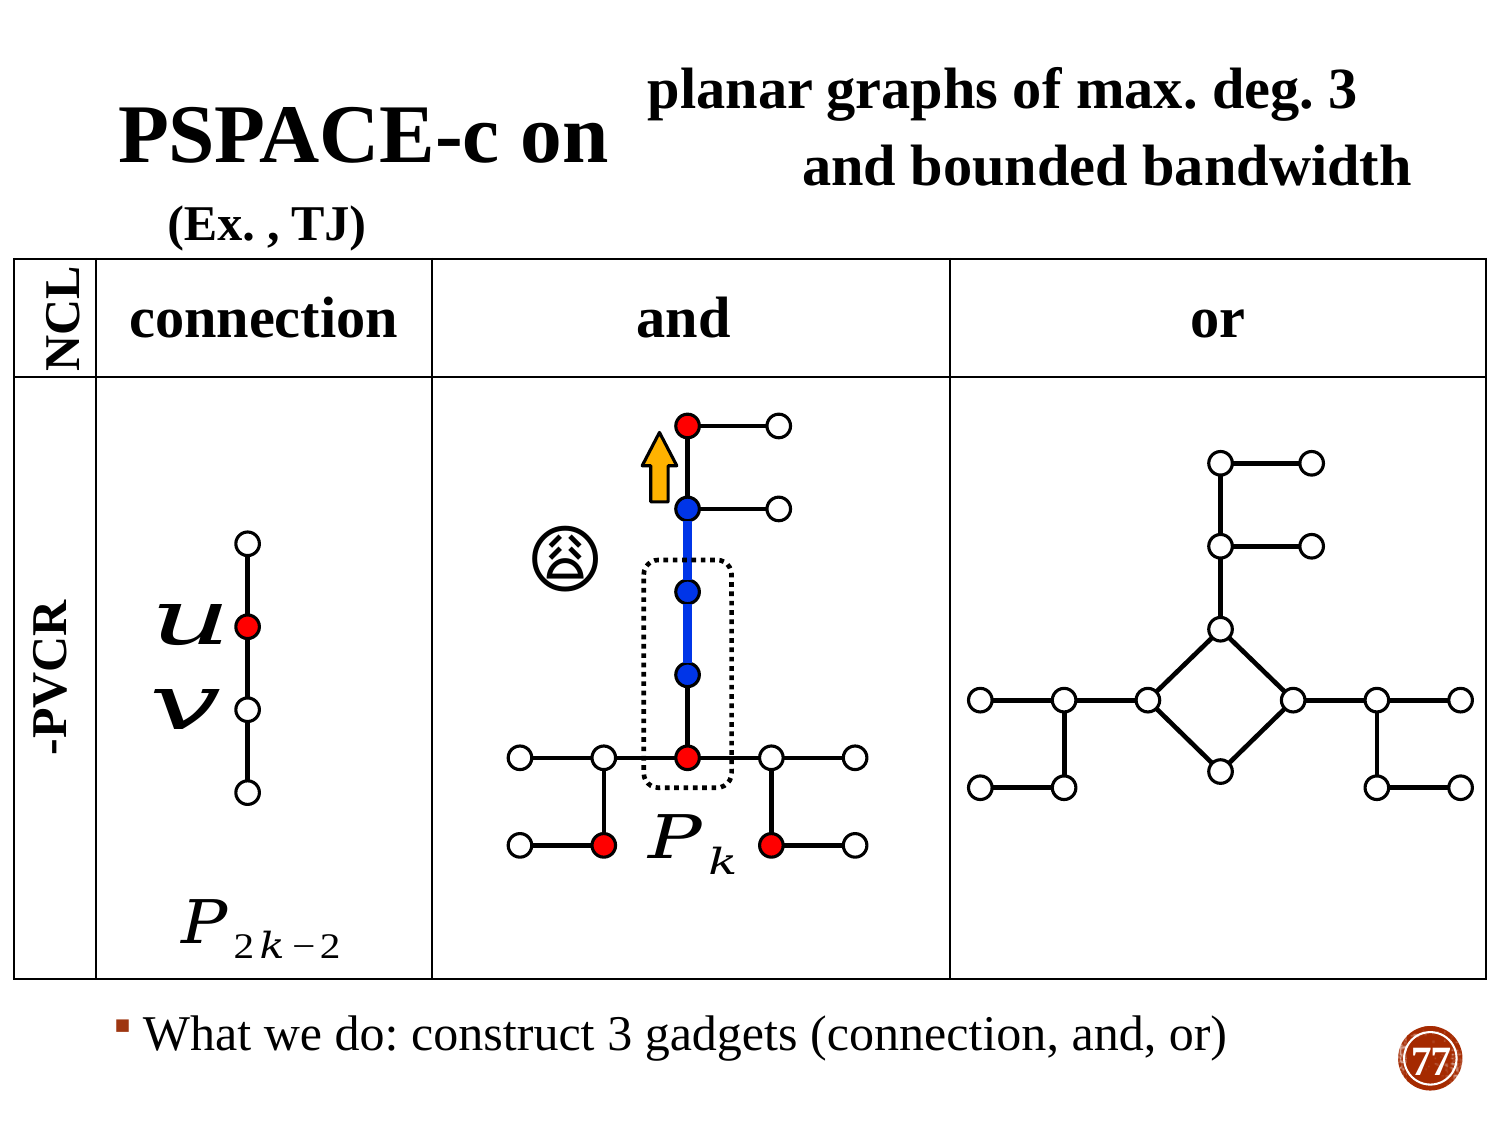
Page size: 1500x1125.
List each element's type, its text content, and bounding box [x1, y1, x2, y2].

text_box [1232, 640, 1282, 690]
text_box [674, 413, 701, 439]
text_box [642, 558, 733, 789]
text_box [1299, 533, 1325, 560]
text_box [766, 496, 792, 522]
text_box [1299, 450, 1325, 477]
text_box [1051, 775, 1077, 801]
text_box [674, 496, 701, 521]
text_box [234, 780, 261, 806]
text_box [1207, 616, 1234, 643]
text_box [507, 744, 533, 771]
text_box [641, 431, 678, 503]
text_box [758, 744, 784, 771]
text_box [766, 413, 792, 439]
text_box [234, 614, 261, 640]
title PSPACE-c on [103, 59, 1416, 211]
text_box [1364, 775, 1390, 801]
text_box [1135, 687, 1161, 713]
text_box [234, 697, 261, 723]
text_box [967, 774, 993, 801]
text_box [1448, 774, 1474, 801]
list What we do: construct 3 gadgets (connection, and, or) [97, 999, 1392, 1081]
text_box NCL [22, 251, 97, 387]
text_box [1159, 711, 1210, 760]
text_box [1159, 640, 1210, 690]
text_box [1207, 533, 1234, 559]
text_box [1207, 758, 1234, 785]
slide_number 77 [1391, 1028, 1471, 1089]
text_box [234, 530, 261, 557]
text_box [1051, 687, 1077, 713]
text_box [758, 832, 784, 859]
text_box [1448, 687, 1474, 713]
text_box [1207, 450, 1234, 476]
text_box [591, 744, 617, 771]
text_box [1280, 687, 1306, 713]
text_box [842, 744, 868, 771]
text_box [967, 687, 993, 713]
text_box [631, 46, 1429, 204]
text_box [1364, 687, 1390, 713]
text_box [591, 832, 617, 859]
text_box [507, 832, 533, 859]
text_box 😩 [511, 504, 620, 610]
text_box [842, 832, 868, 859]
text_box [1232, 711, 1282, 760]
